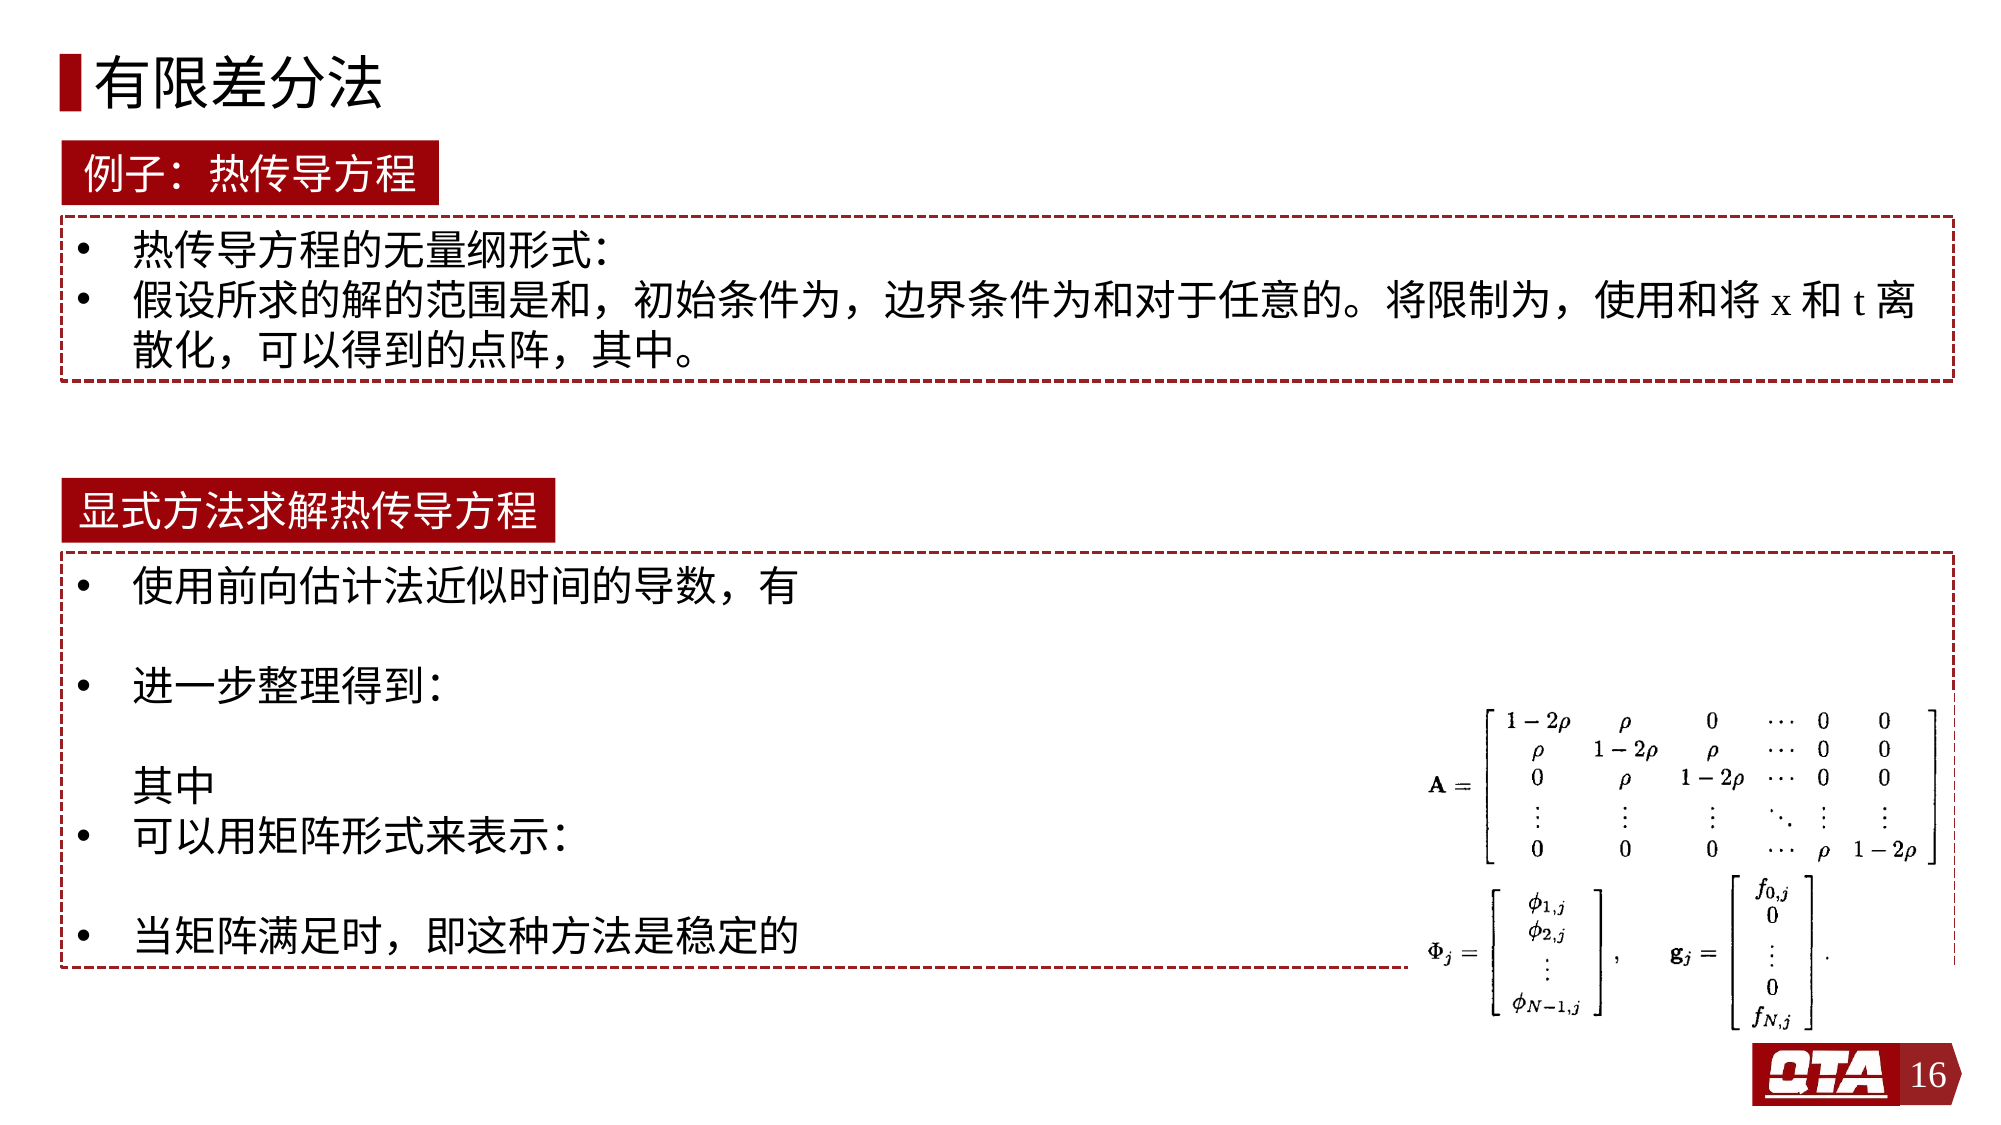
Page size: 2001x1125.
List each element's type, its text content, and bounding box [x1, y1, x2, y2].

picture [1408, 691, 1954, 1043]
title 有限差分法 [78, 0, 1775, 174]
slide_number 16 [1511, 1042, 1962, 1103]
text_box 显式方法求解热传导方程 [61, 477, 556, 543]
text_box 例子：热传导方程 [61, 140, 439, 206]
